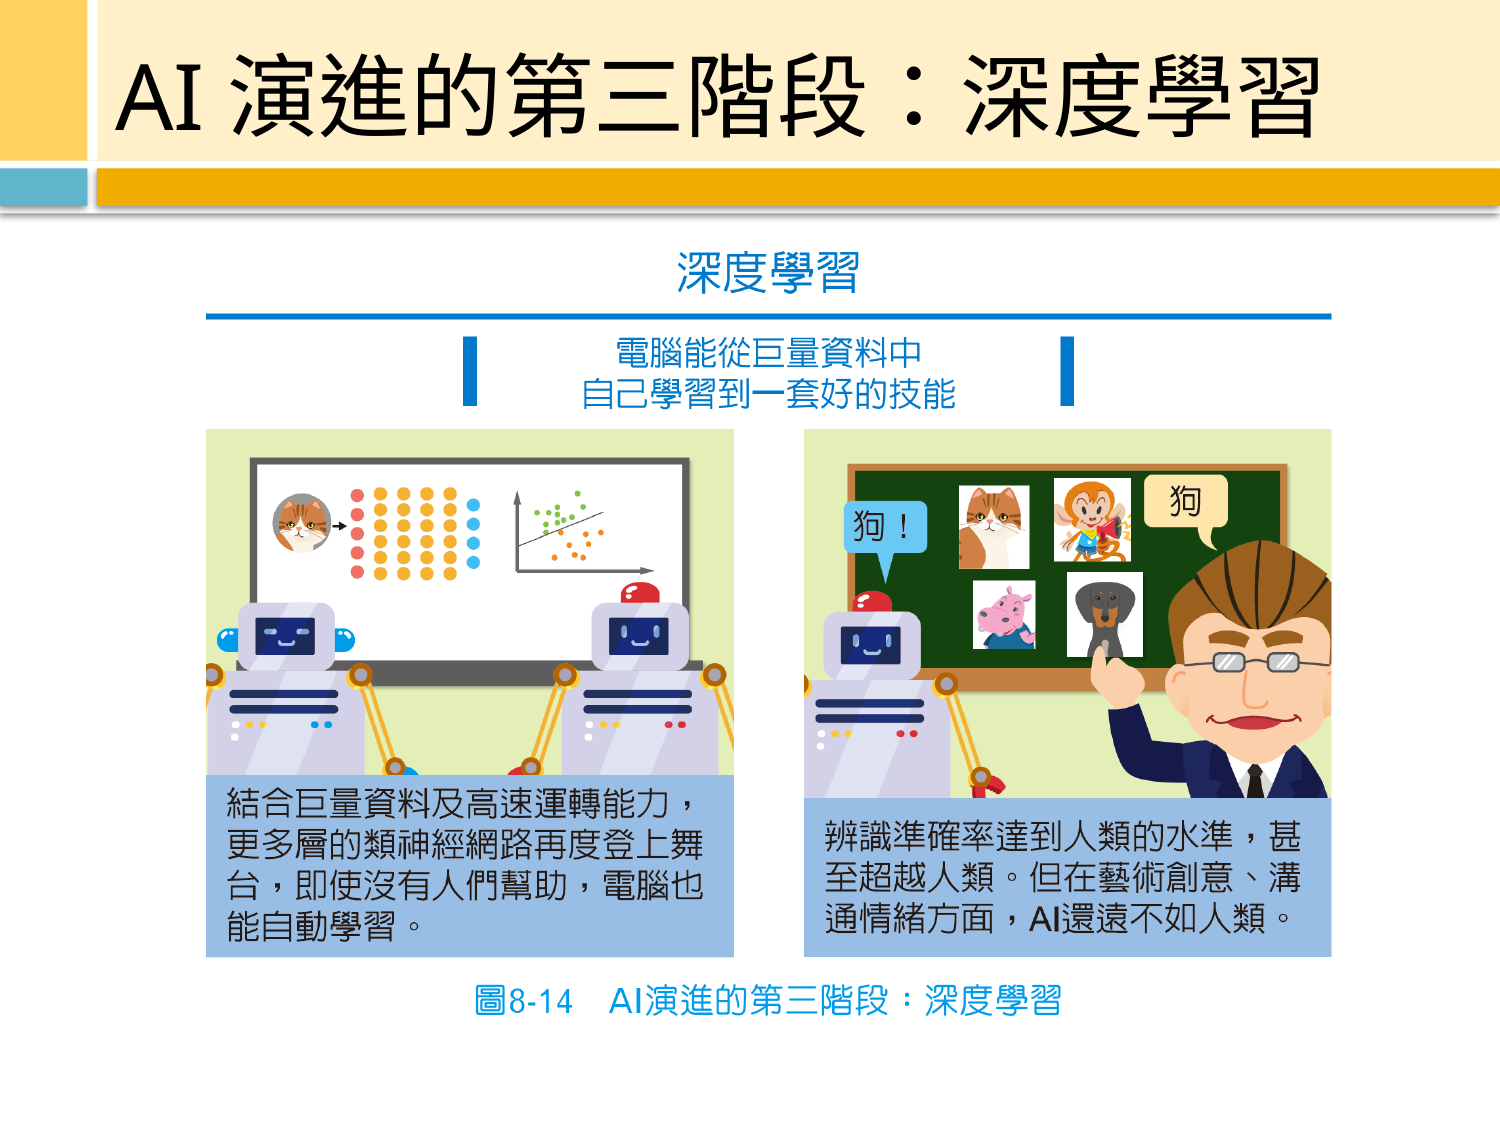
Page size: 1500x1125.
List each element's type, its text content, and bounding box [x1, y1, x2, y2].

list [190, 231, 1348, 1024]
title AI演進的第三階段：深度學習 [100, 26, 1438, 161]
